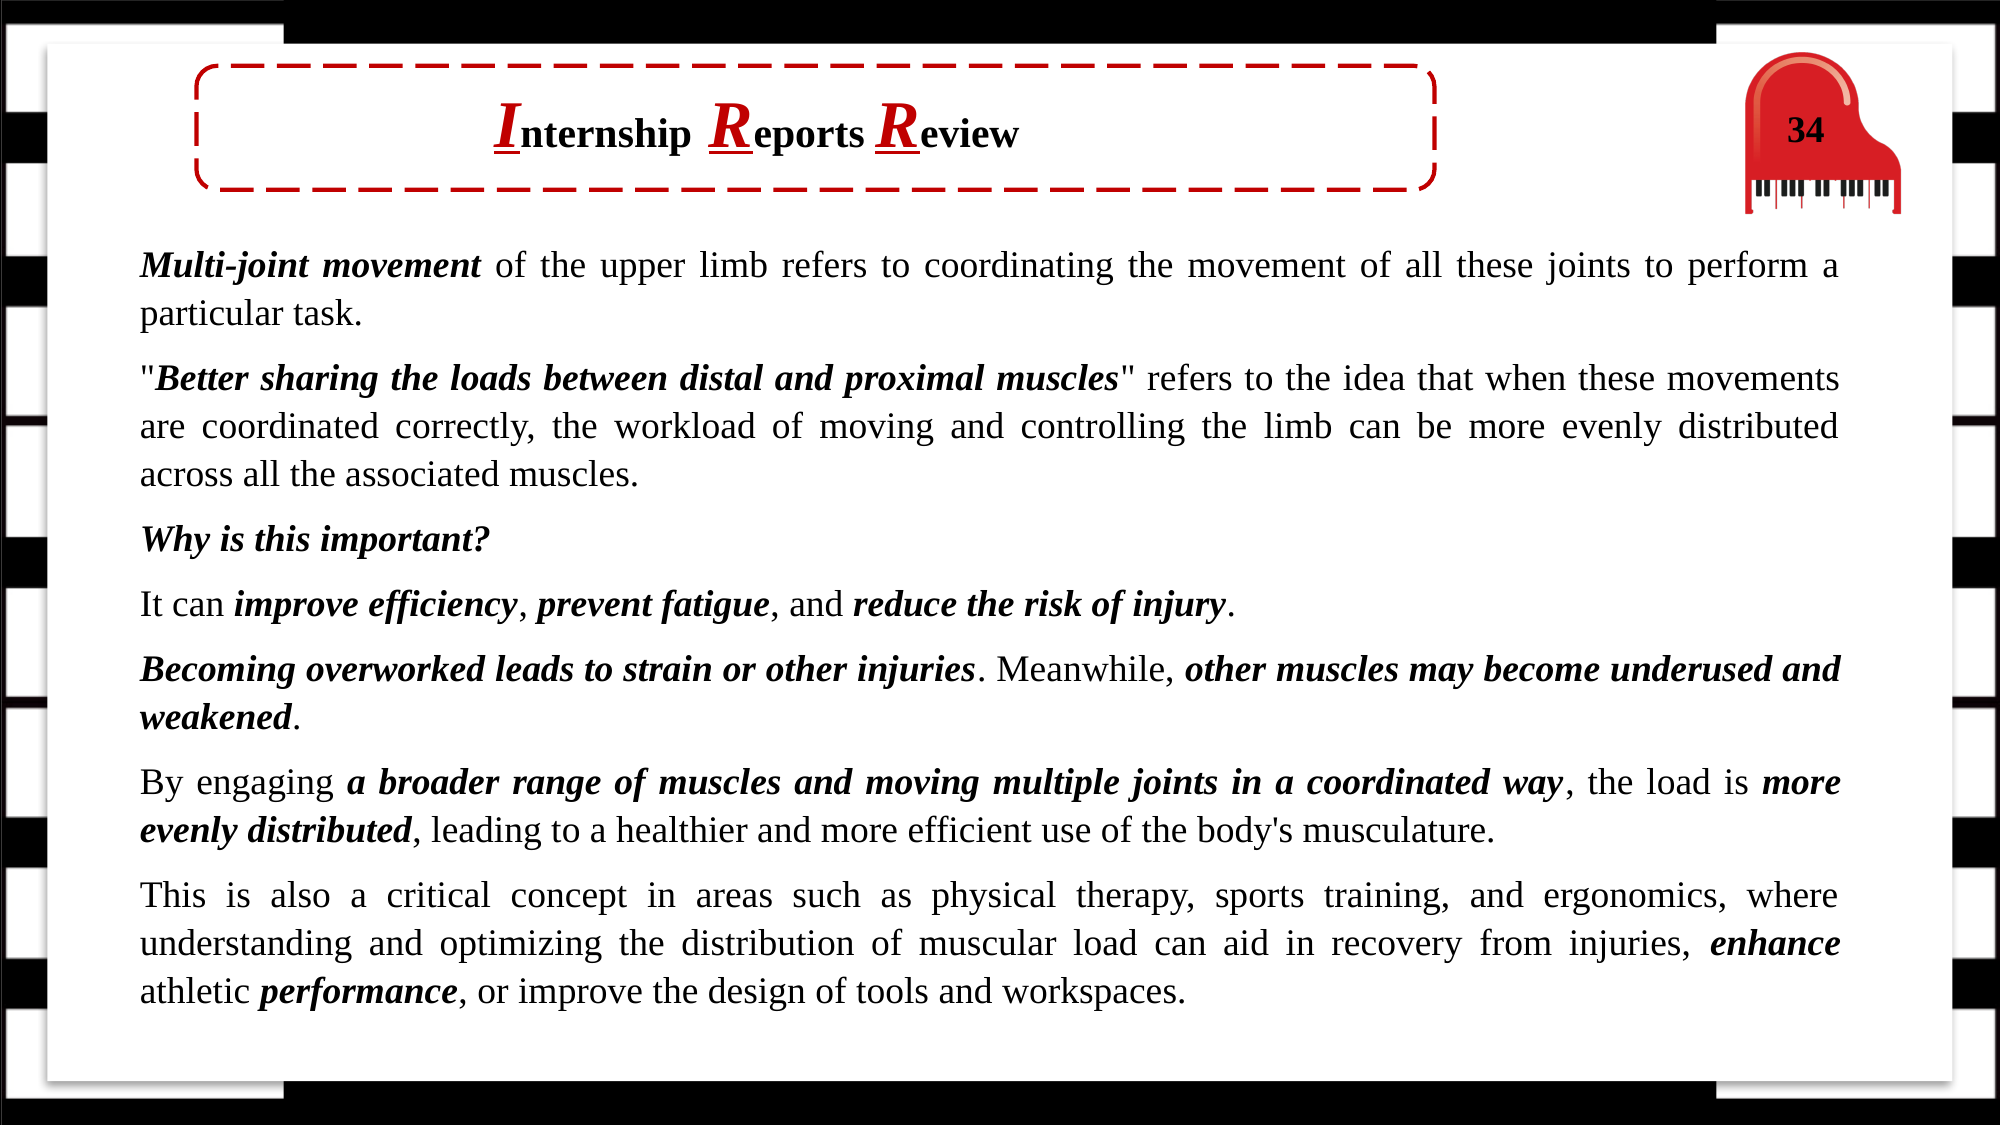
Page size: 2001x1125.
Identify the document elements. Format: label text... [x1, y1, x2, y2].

text_box [195, 64, 1436, 191]
picture [1716, 1, 1998, 1125]
picture [2, 1, 284, 1125]
text_box Multi-joint movement of the upper limb refers to coordinating the movement of all these joints to perform a particular task. "Better sharing the loads between distal and proximal muscles" refers to the idea that when these movements are coordinated correctly, the workload of moving and controlling the limb can be more evenly distributed across all the associated muscles. Why is this important? It can improve efficiency, prevent fatigue, and reduce the risk of injury. Becoming overworked leads to strain or other injuries. Meanwhile, other muscles may become underused and weakened. By engaging a broader range of muscles and moving multiple joints in a coordinated way, the load is more evenly distributed, leading to a healthier and more efficient use of the body's musculature. This is also a critical concept in areas such as physical therapy, sports training, and ergonomics, where understanding and optimizing the distribution of muscular load can aid in recovery from injuries, enhance athletic performance, or improve the design of tools and workspaces. [125, 229, 1856, 1019]
text_box Internship Reports Review [479, 72, 1305, 168]
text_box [1737, 44, 1909, 223]
